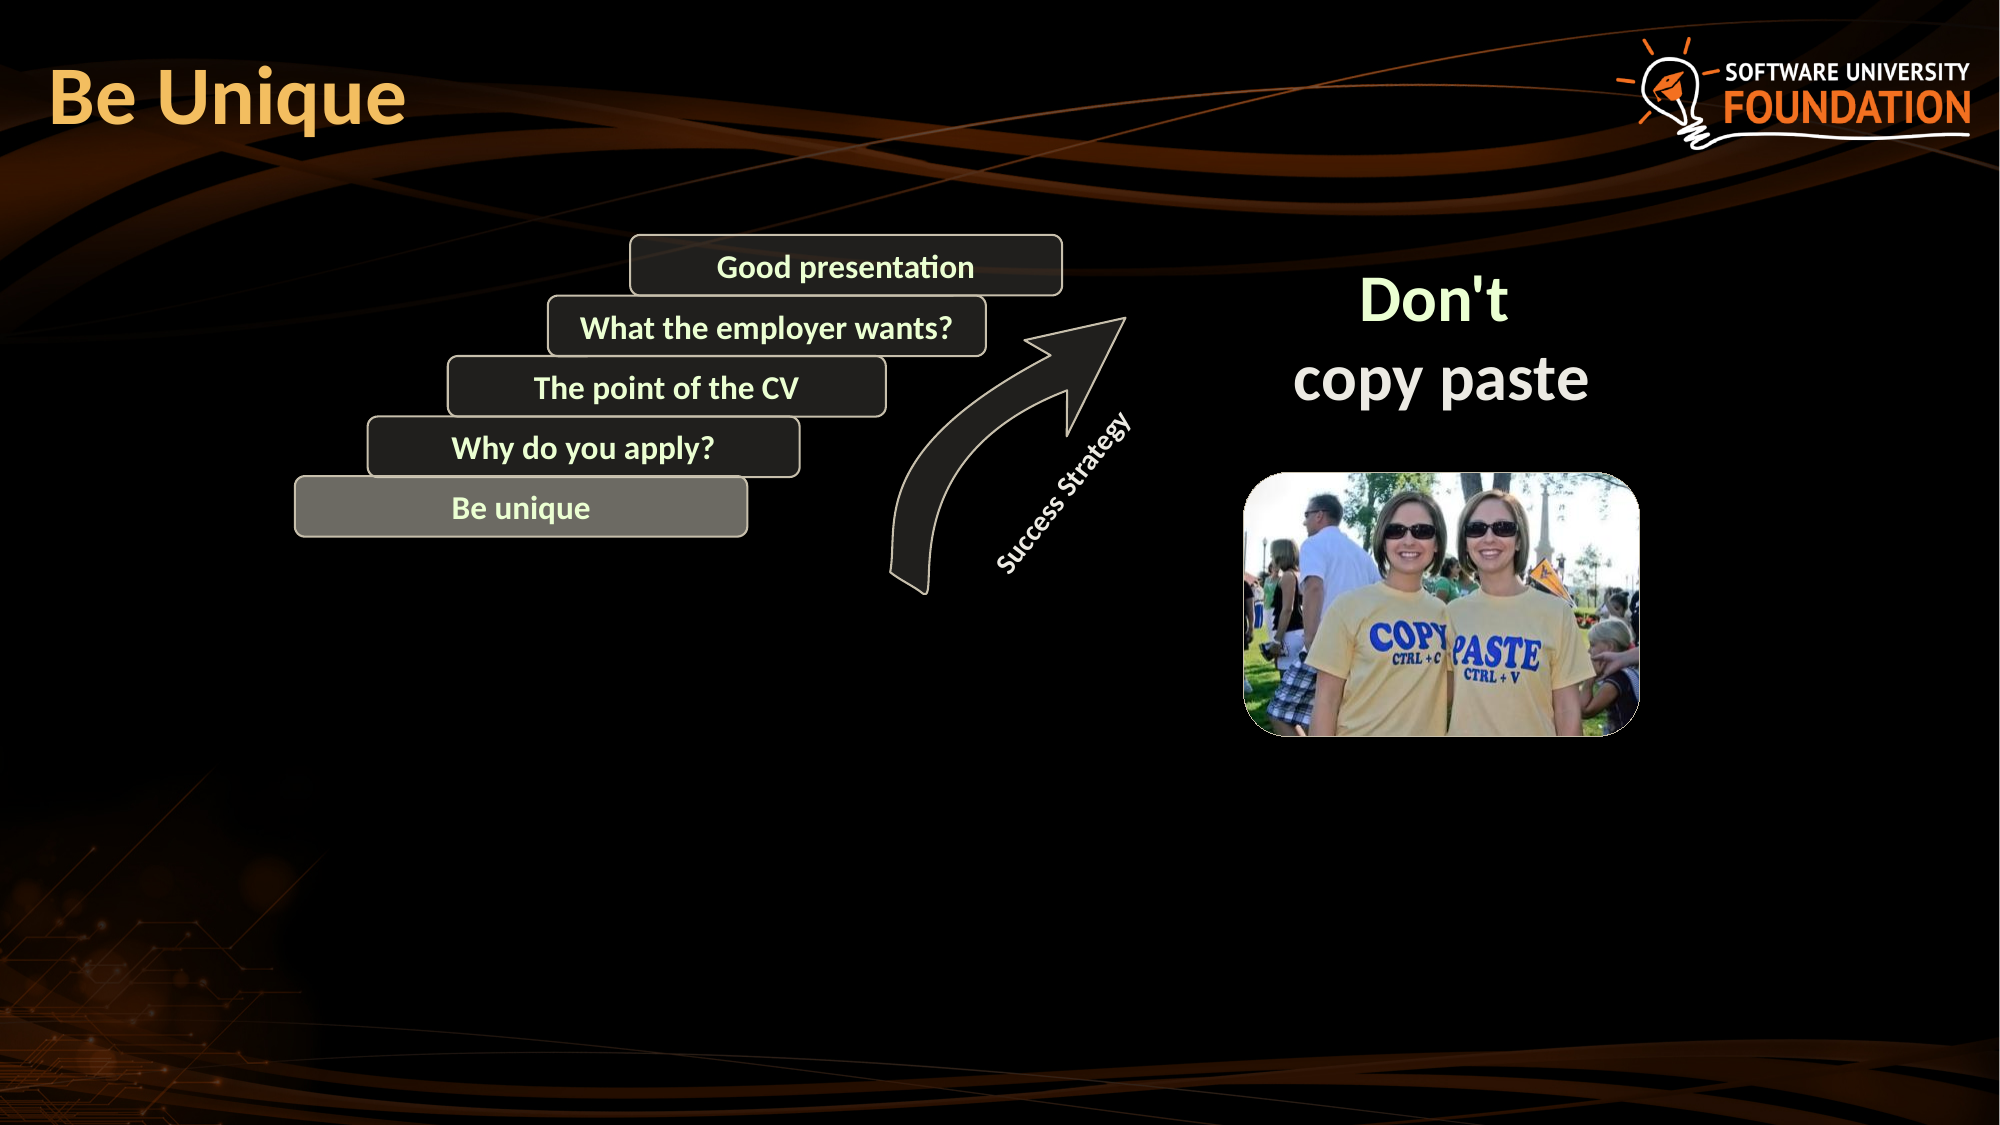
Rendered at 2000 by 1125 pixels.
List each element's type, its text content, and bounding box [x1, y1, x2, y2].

text_box What the employer wants? [547, 295, 986, 357]
text_box The point of the CV [447, 355, 886, 417]
text_box Good presentation [630, 234, 1063, 296]
text_box Be unique [294, 476, 748, 537]
text_box Don't copy paste [1164, 247, 1720, 422]
text_box Success Strategy [959, 368, 1164, 614]
title Be Unique [30, 6, 1602, 189]
text_box [890, 317, 1126, 594]
picture [0, 0, 2000, 1125]
text_box Why do you apply? [367, 416, 800, 478]
